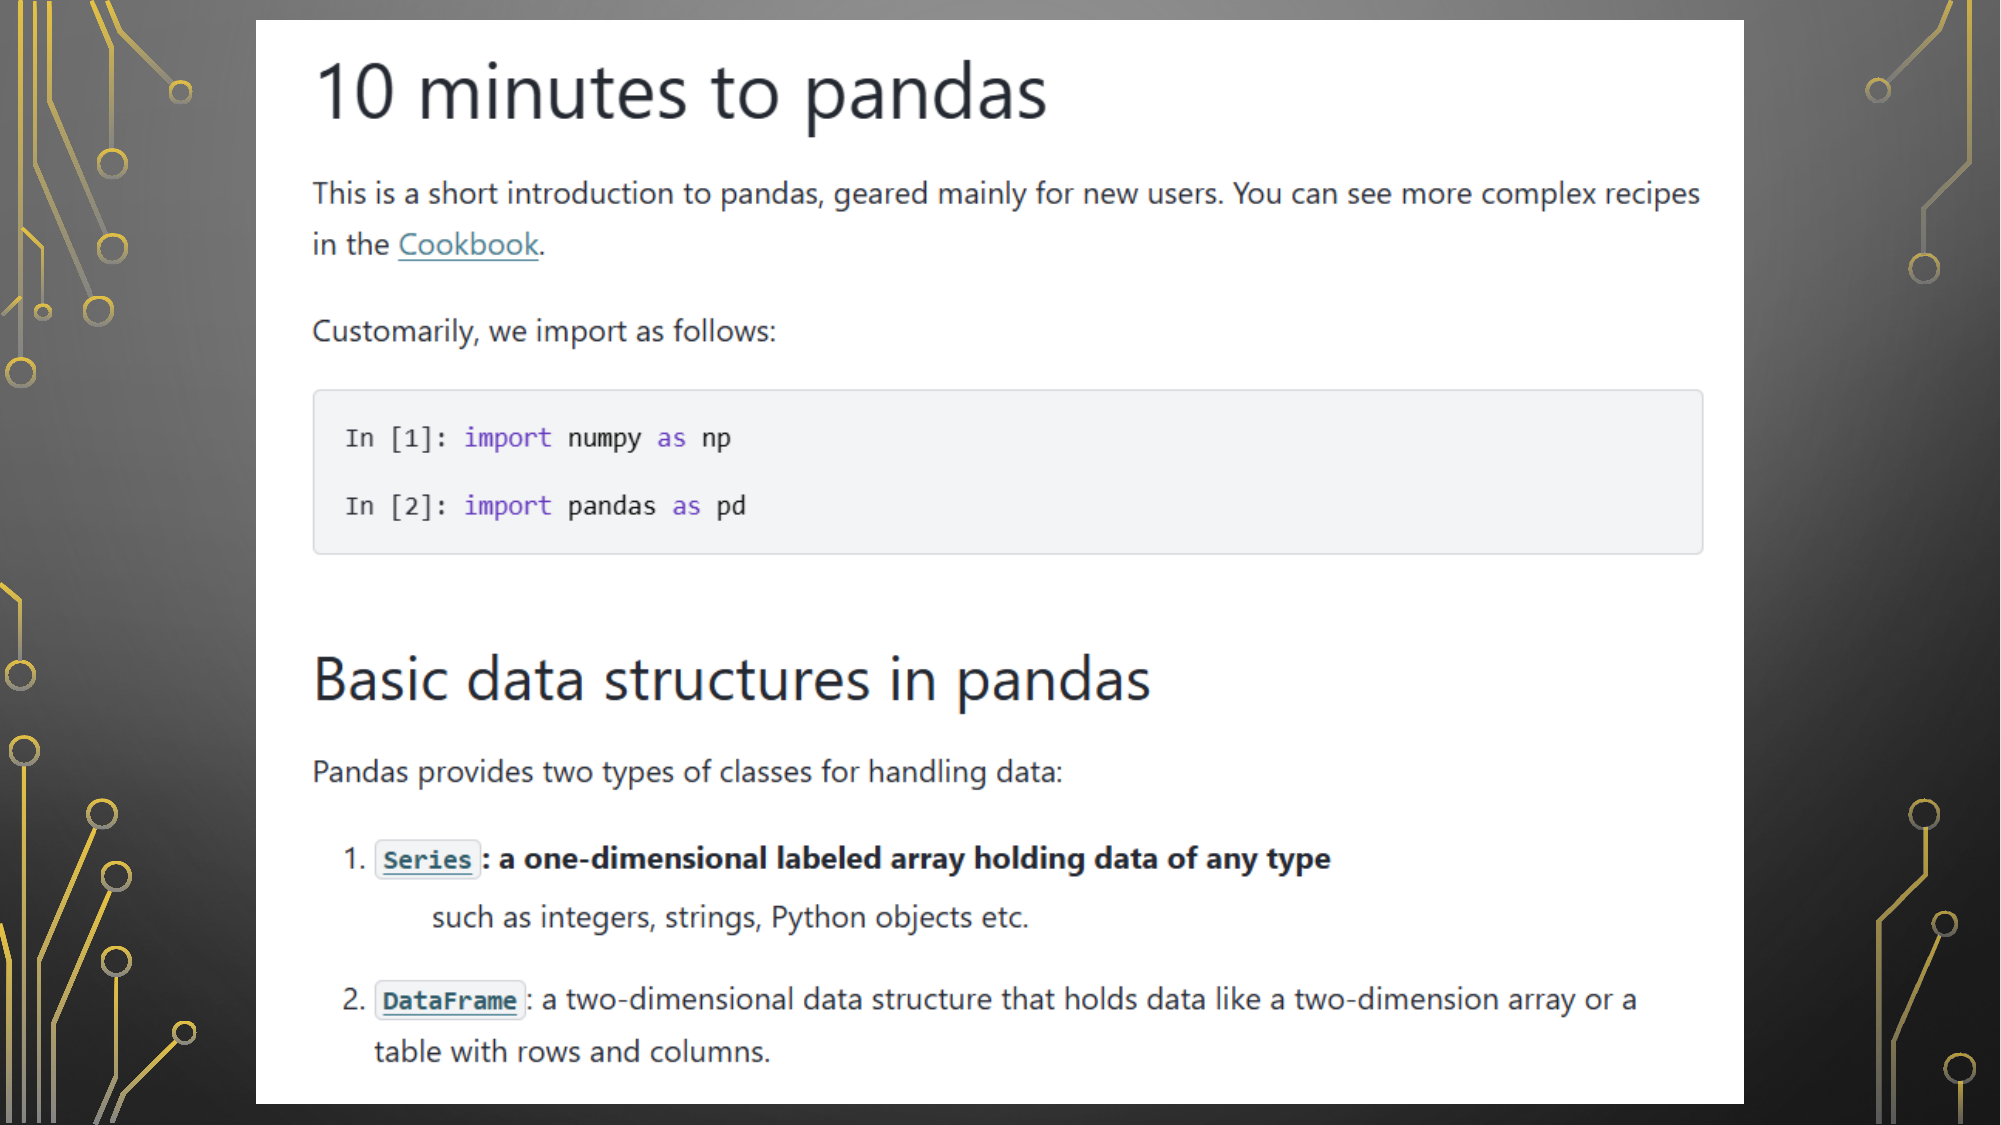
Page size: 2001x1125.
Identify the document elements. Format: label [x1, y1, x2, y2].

picture [255, 20, 1745, 1105]
